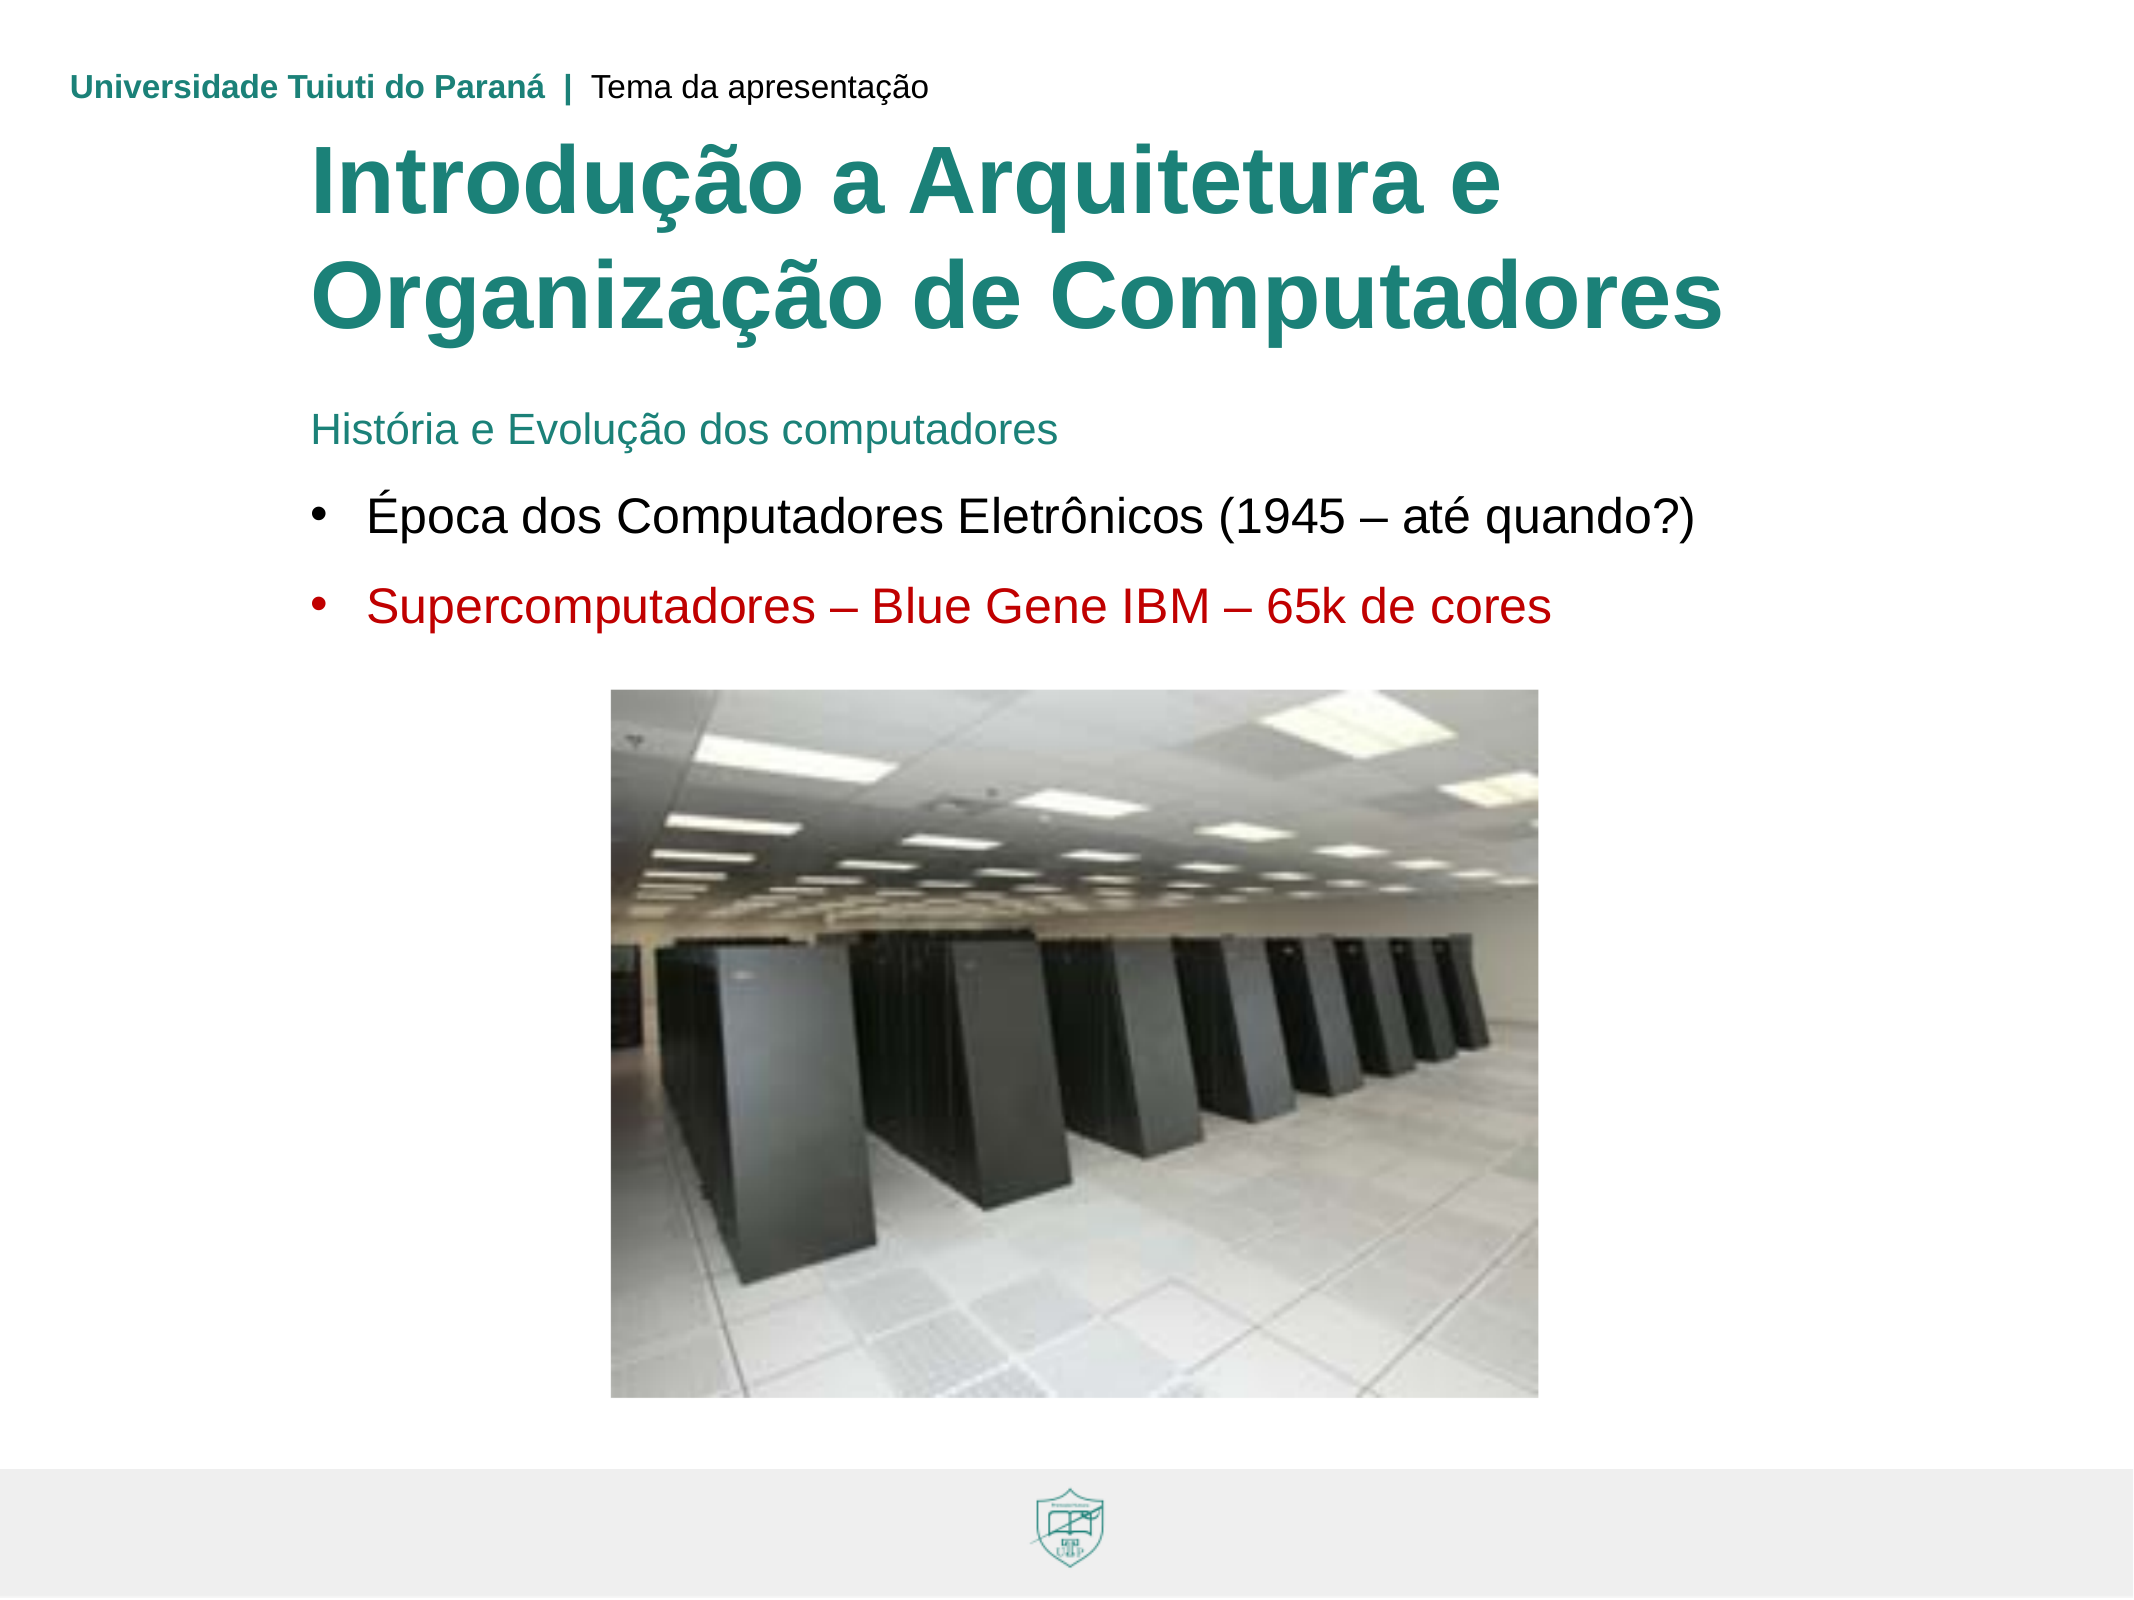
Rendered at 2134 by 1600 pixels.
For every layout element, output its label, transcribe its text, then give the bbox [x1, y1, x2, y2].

picture [592, 681, 1555, 1412]
picture [0, 1469, 2134, 1598]
text_box Introdução a Arquitetura e Organização de Computadores História e Evolução dos computadores Época dos Computadores Eletrônicos (1945 – até quando?) Supercomputadores – Blue Gene IBM – 65k de cores [304, 111, 1990, 640]
text_box Universidade Tuiuti do Paraná | Tema da apresentação [63, 59, 936, 112]
